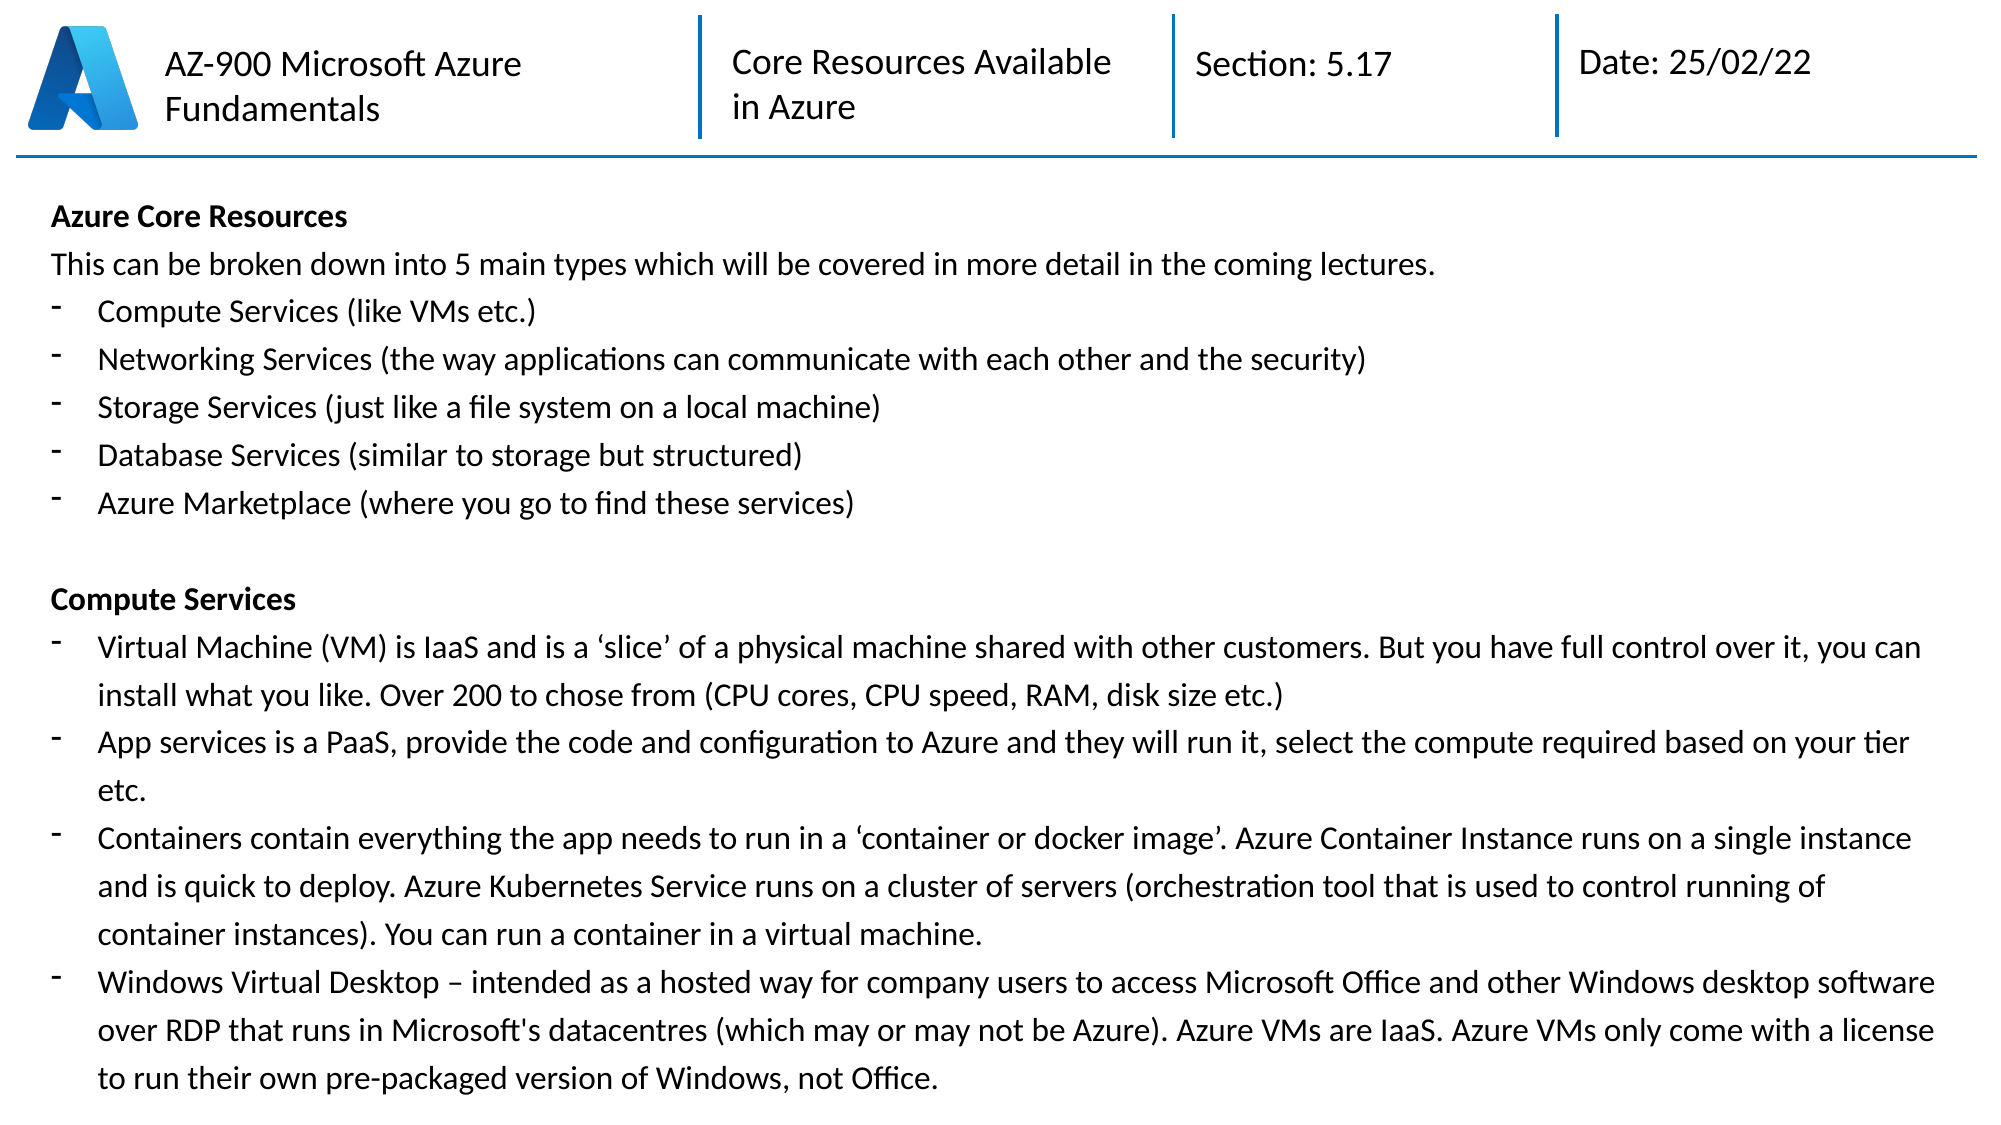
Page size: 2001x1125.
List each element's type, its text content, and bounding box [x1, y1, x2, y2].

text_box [16, 13, 1978, 157]
picture [23, 18, 143, 138]
text_box Azure Core Resources This can be broken down into 5 main types which will be covered in more detail in the coming lectures. Compute Services (like VMs etc.) Networking Services (the way applications can communicate with each other and the security) Storage Services (just like a file system on a local machine) Database Services (similar to storage but structured) Azure Marketplace (where you go to find these services) Compute Services Virtual Machine (VM) is IaaS and is a ‘slice’ of a physical machine shared with other customers. But you have full control over it, you can install what you like. Over 200 to chose from (CPU cores, CPU speed, RAM, disk size etc.) App services is a PaaS, provide the code and configuration to Azure and they will run it, select the compute required based on your tier etc. Containers contain everything the app needs to run in a ‘container or docker image’. Azure Container Instance runs on a single instance and is quick to deploy. Azure Kubernetes Service runs on a cluster of servers (orchestration tool that is used to control running of container instances). You can run a container in a virtual machine. Windows Virtual Desktop – intended as a hosted way for company users to access Microsoft Office and other Windows desktop software over RDP that runs in Microsoft's datacentres (which may or may not be Azure). Azure VMs are IaaS. Azure VMs only come with a license to run their own pre-packaged version of Windows, not Office. [36, 178, 1978, 1104]
